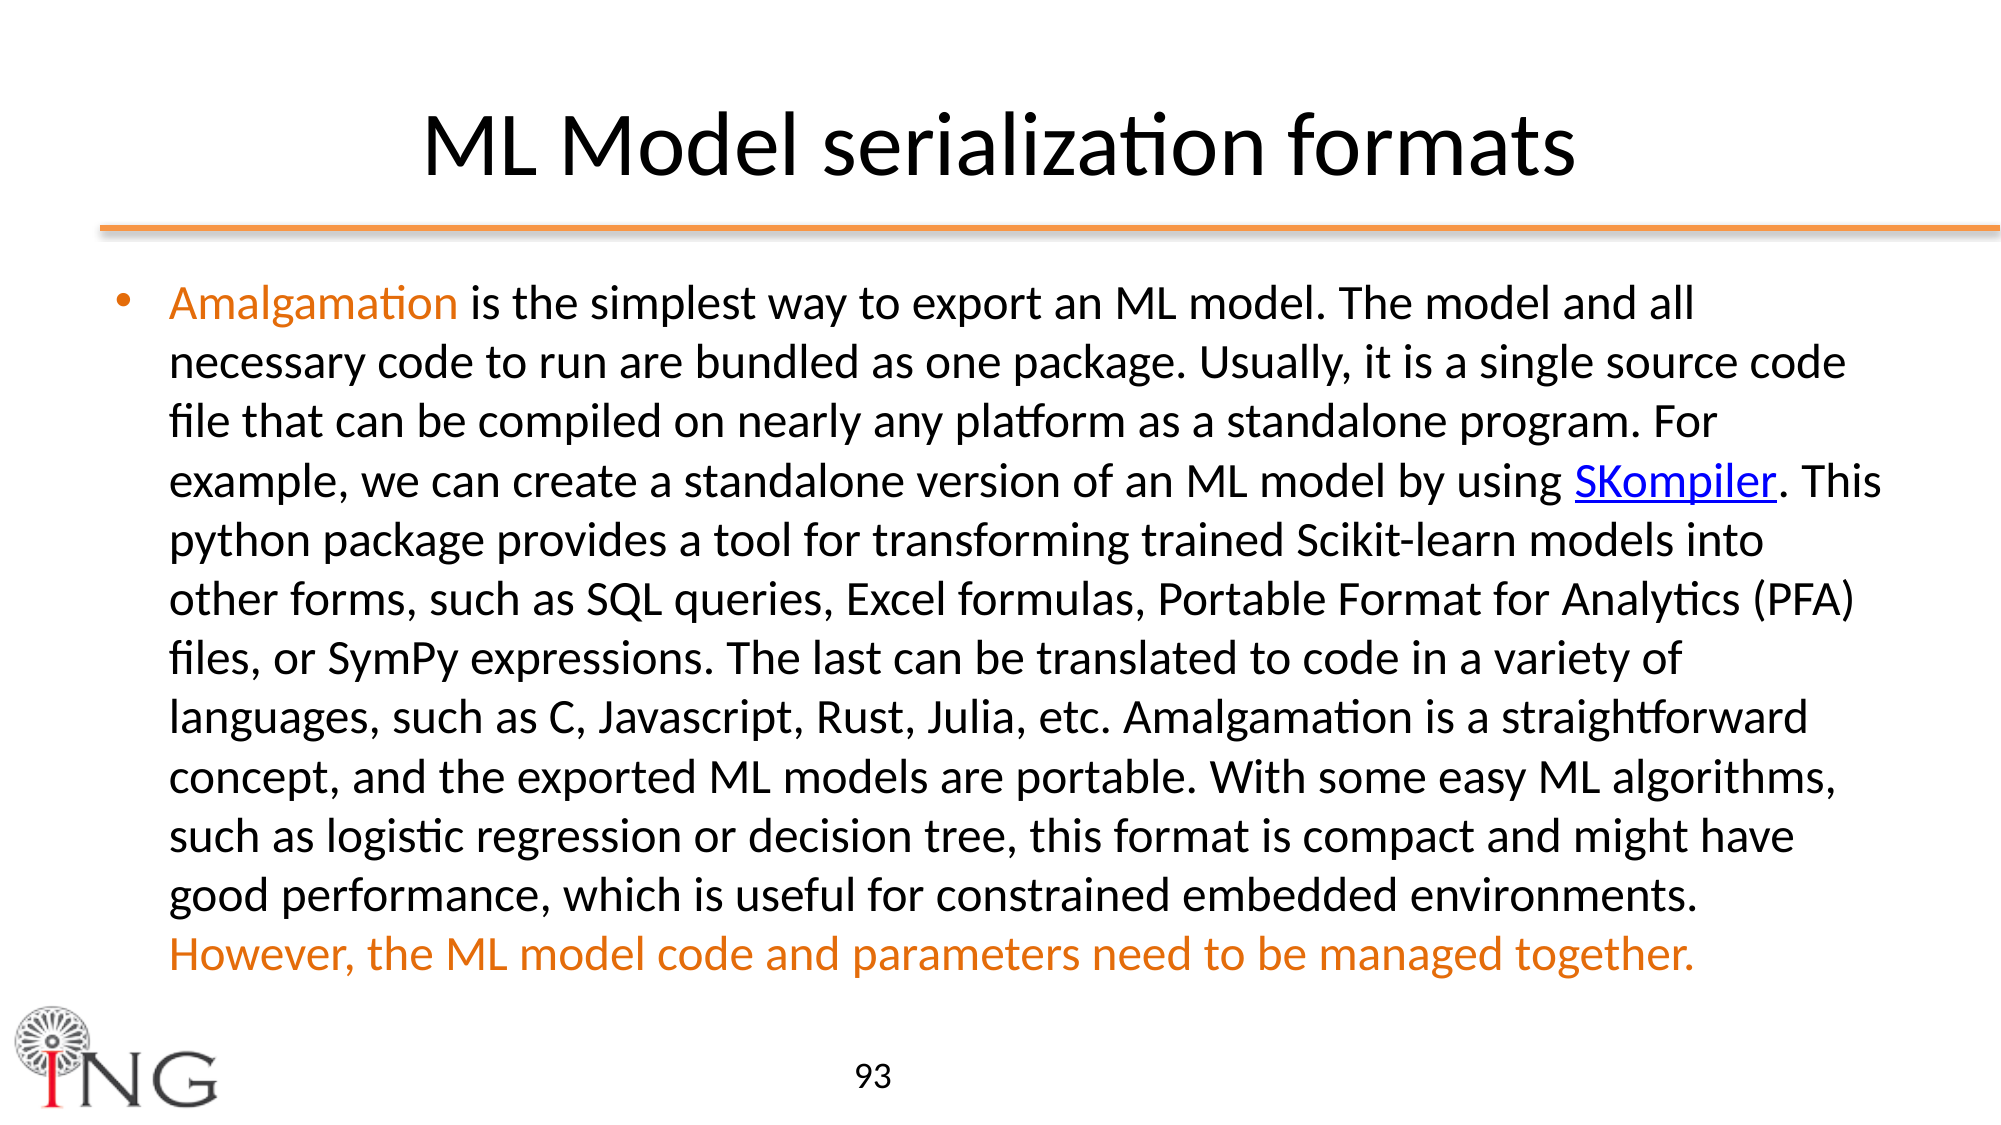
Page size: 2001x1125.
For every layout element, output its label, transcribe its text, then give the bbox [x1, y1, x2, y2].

picture [0, 987, 244, 1125]
slide_number 93 [839, 1043, 1900, 1104]
list Amalgamation is the simplest way to export an ML model. The model and all necessary code to run are bundled as one package. Usually, it is a single source code file that can be compiled on nearly any platform as a standalone program. For example, we can create a standalone version of an ML model by using SKompiler. This python package provides a tool for transforming trained Scikit-learn models into other forms, such as SQL queries, Excel formulas, Portable Format for Analytics (PFA) files, or SymPy expressions. The last can be translated to code in a variety of languages, such as C, Javascript, Rust, Julia, etc. Amalgamation is a straightforward concept, and the exported ML models are portable. With some easy ML algorithms, such as logistic regression or decision tree, this format is compact and might have good performance, which is useful for constrained embedded environments. However, the ML model code and parameters need to be managed together. [99, 262, 1900, 1005]
title ML Model serialization formats [99, 45, 1900, 233]
